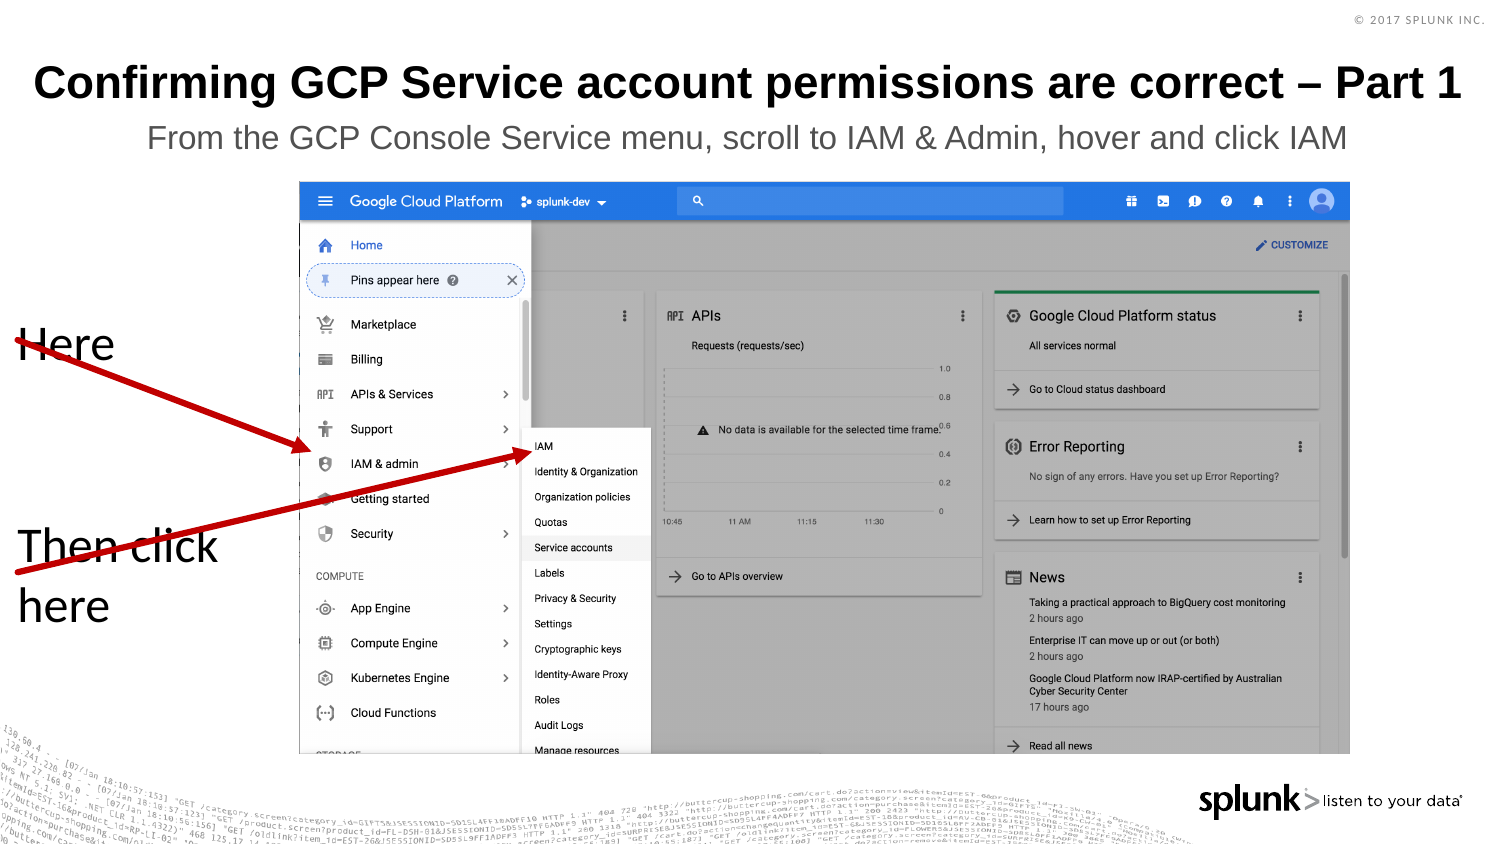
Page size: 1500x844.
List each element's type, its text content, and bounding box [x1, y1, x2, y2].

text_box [131, 340, 312, 452]
subtitle From the GCP Console Service menu, scroll to IAM & Admin, hover and click IAM [0, 119, 1500, 165]
title Confirming GCP Service account permissions are correct – Part 1 [25, 47, 1472, 102]
text_box Then click here [17, 526, 231, 633]
picture [0, 0, 1500, 119]
text_box Then click here [17, 512, 230, 568]
text_box Here [17, 309, 132, 370]
picture [0, 165, 1500, 844]
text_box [230, 451, 533, 573]
